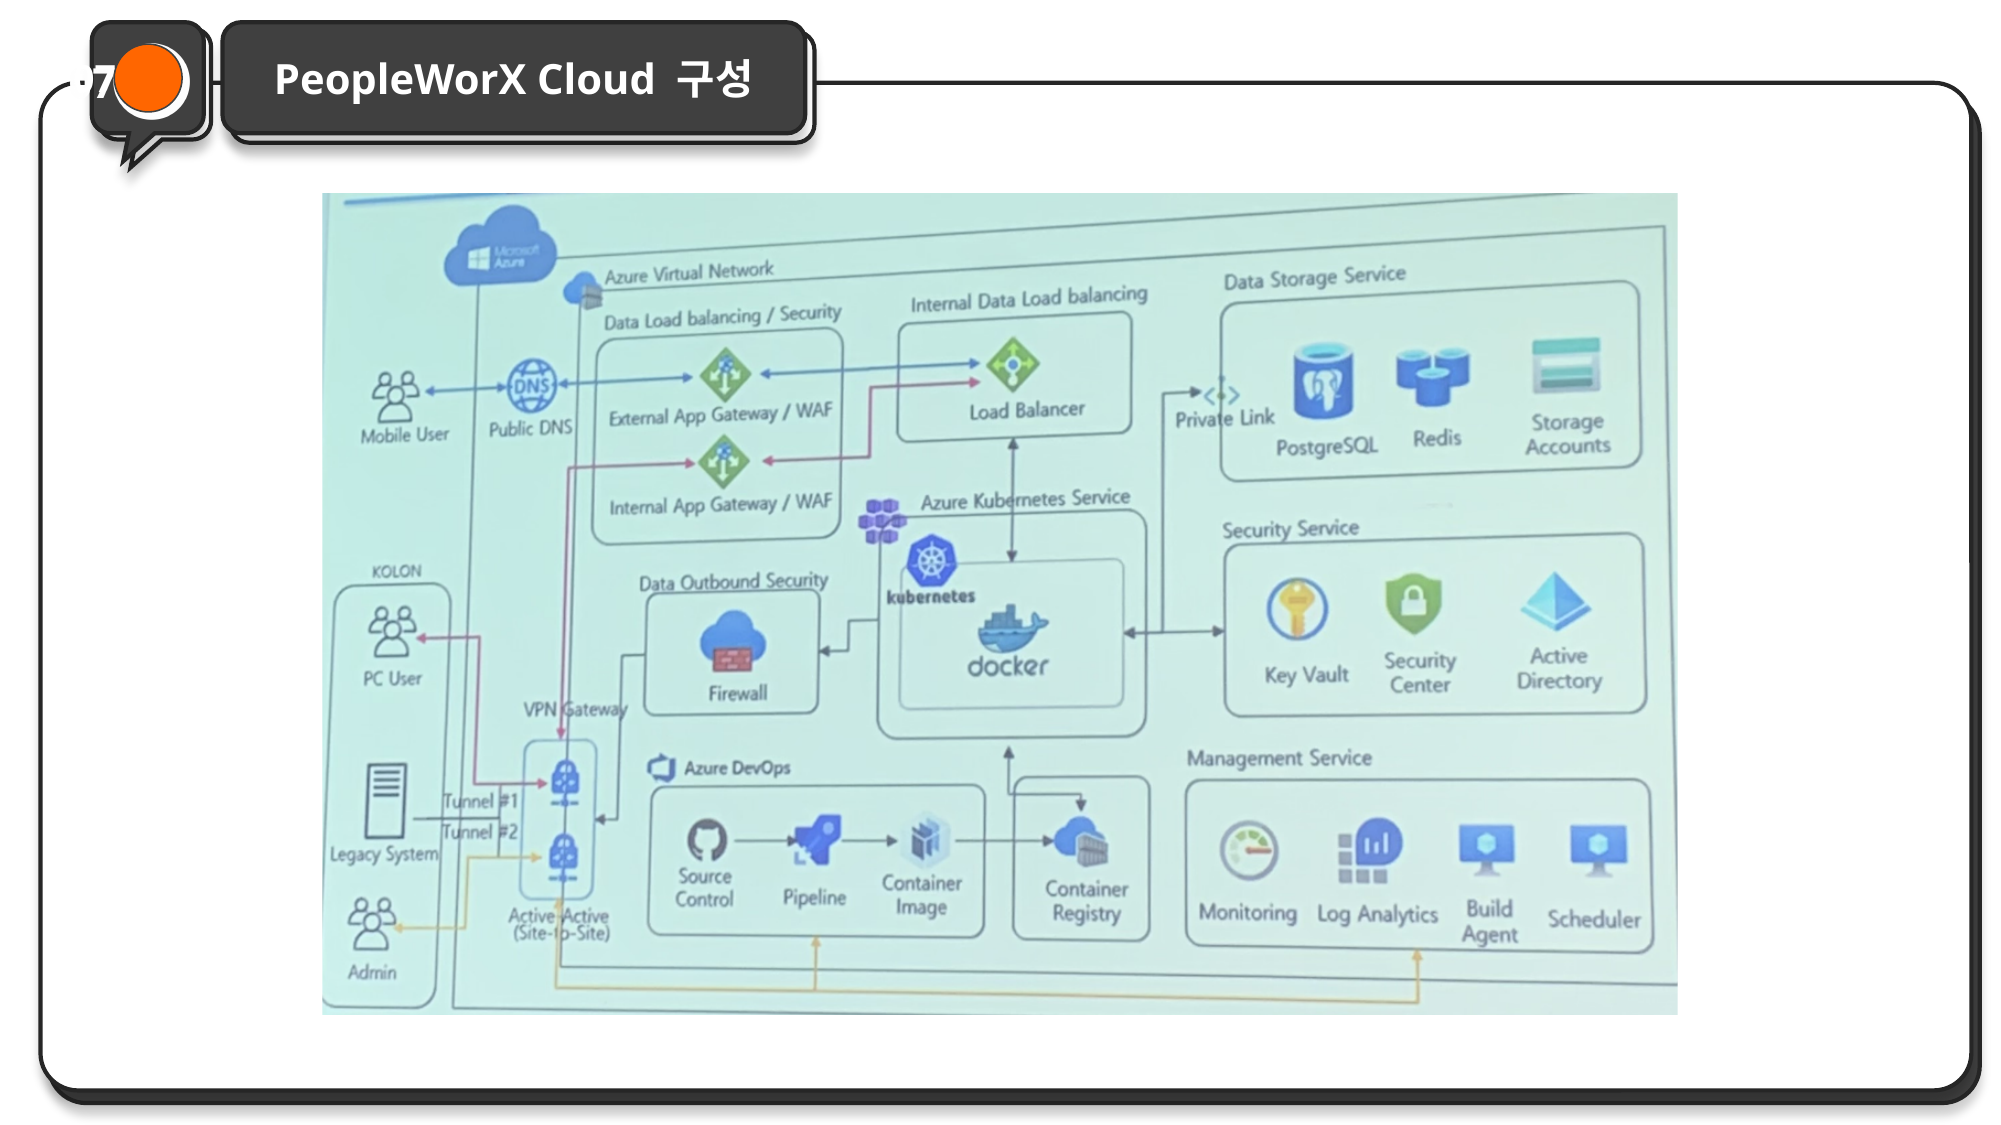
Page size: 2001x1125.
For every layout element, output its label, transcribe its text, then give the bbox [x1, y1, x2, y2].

text_box 07 [113, 43, 184, 114]
picture [322, 0, 1678, 1125]
text_box PeopleWorX Cloud 구성 [221, 21, 589, 135]
text_box [1956, 106, 1981, 1102]
text_box [1411, 81, 1973, 1092]
text_box [90, 21, 205, 165]
text_box [39, 81, 589, 1092]
text_box [202, 29, 213, 132]
